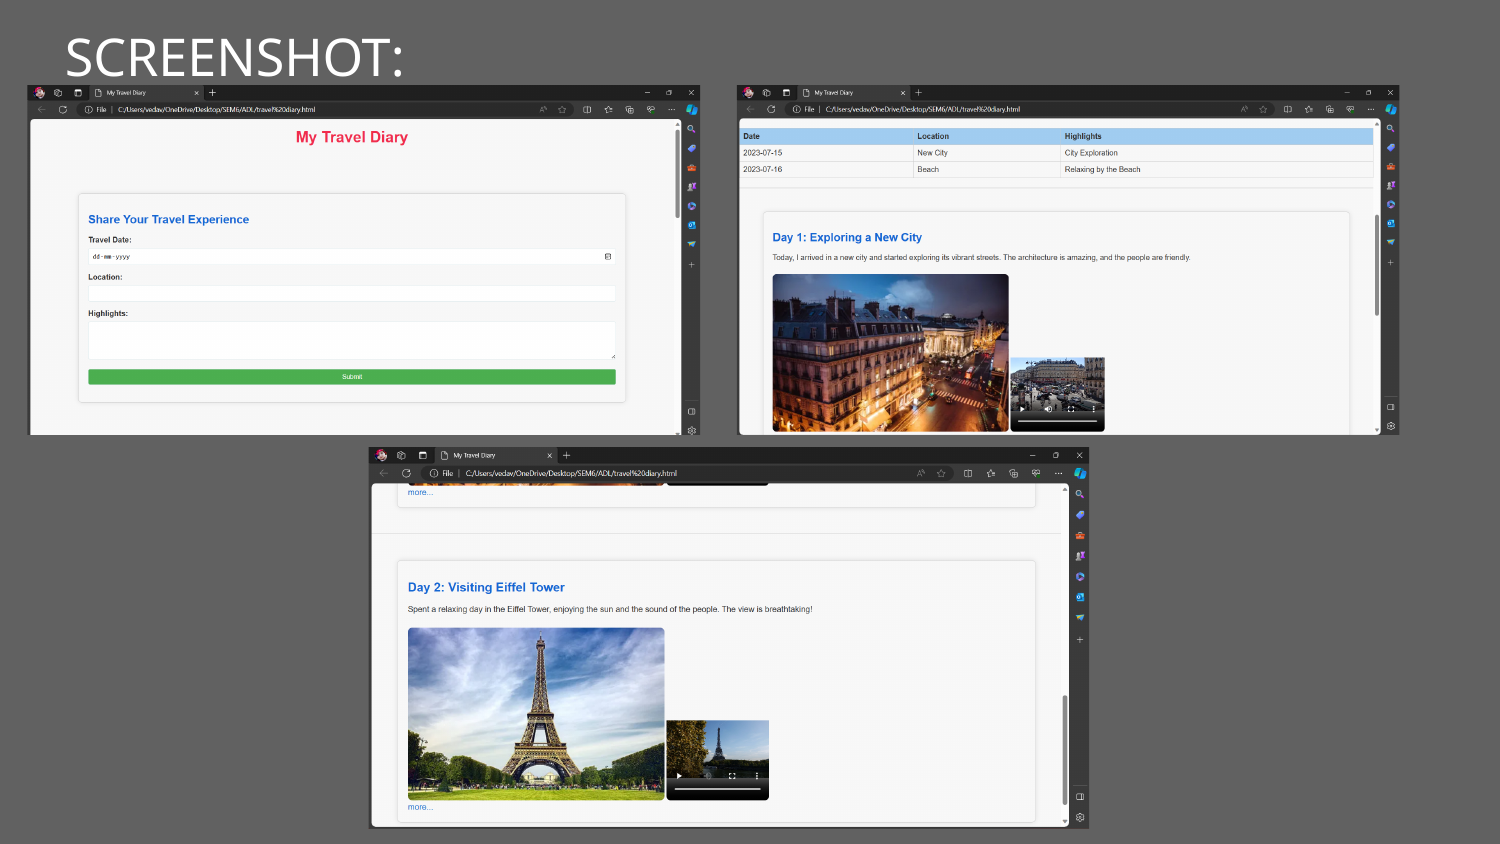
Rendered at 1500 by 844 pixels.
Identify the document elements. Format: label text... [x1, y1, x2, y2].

picture [368, 447, 1090, 829]
text_box SCREENSHOT: [49, 8, 576, 83]
picture [736, 85, 1400, 435]
picture [27, 85, 701, 435]
